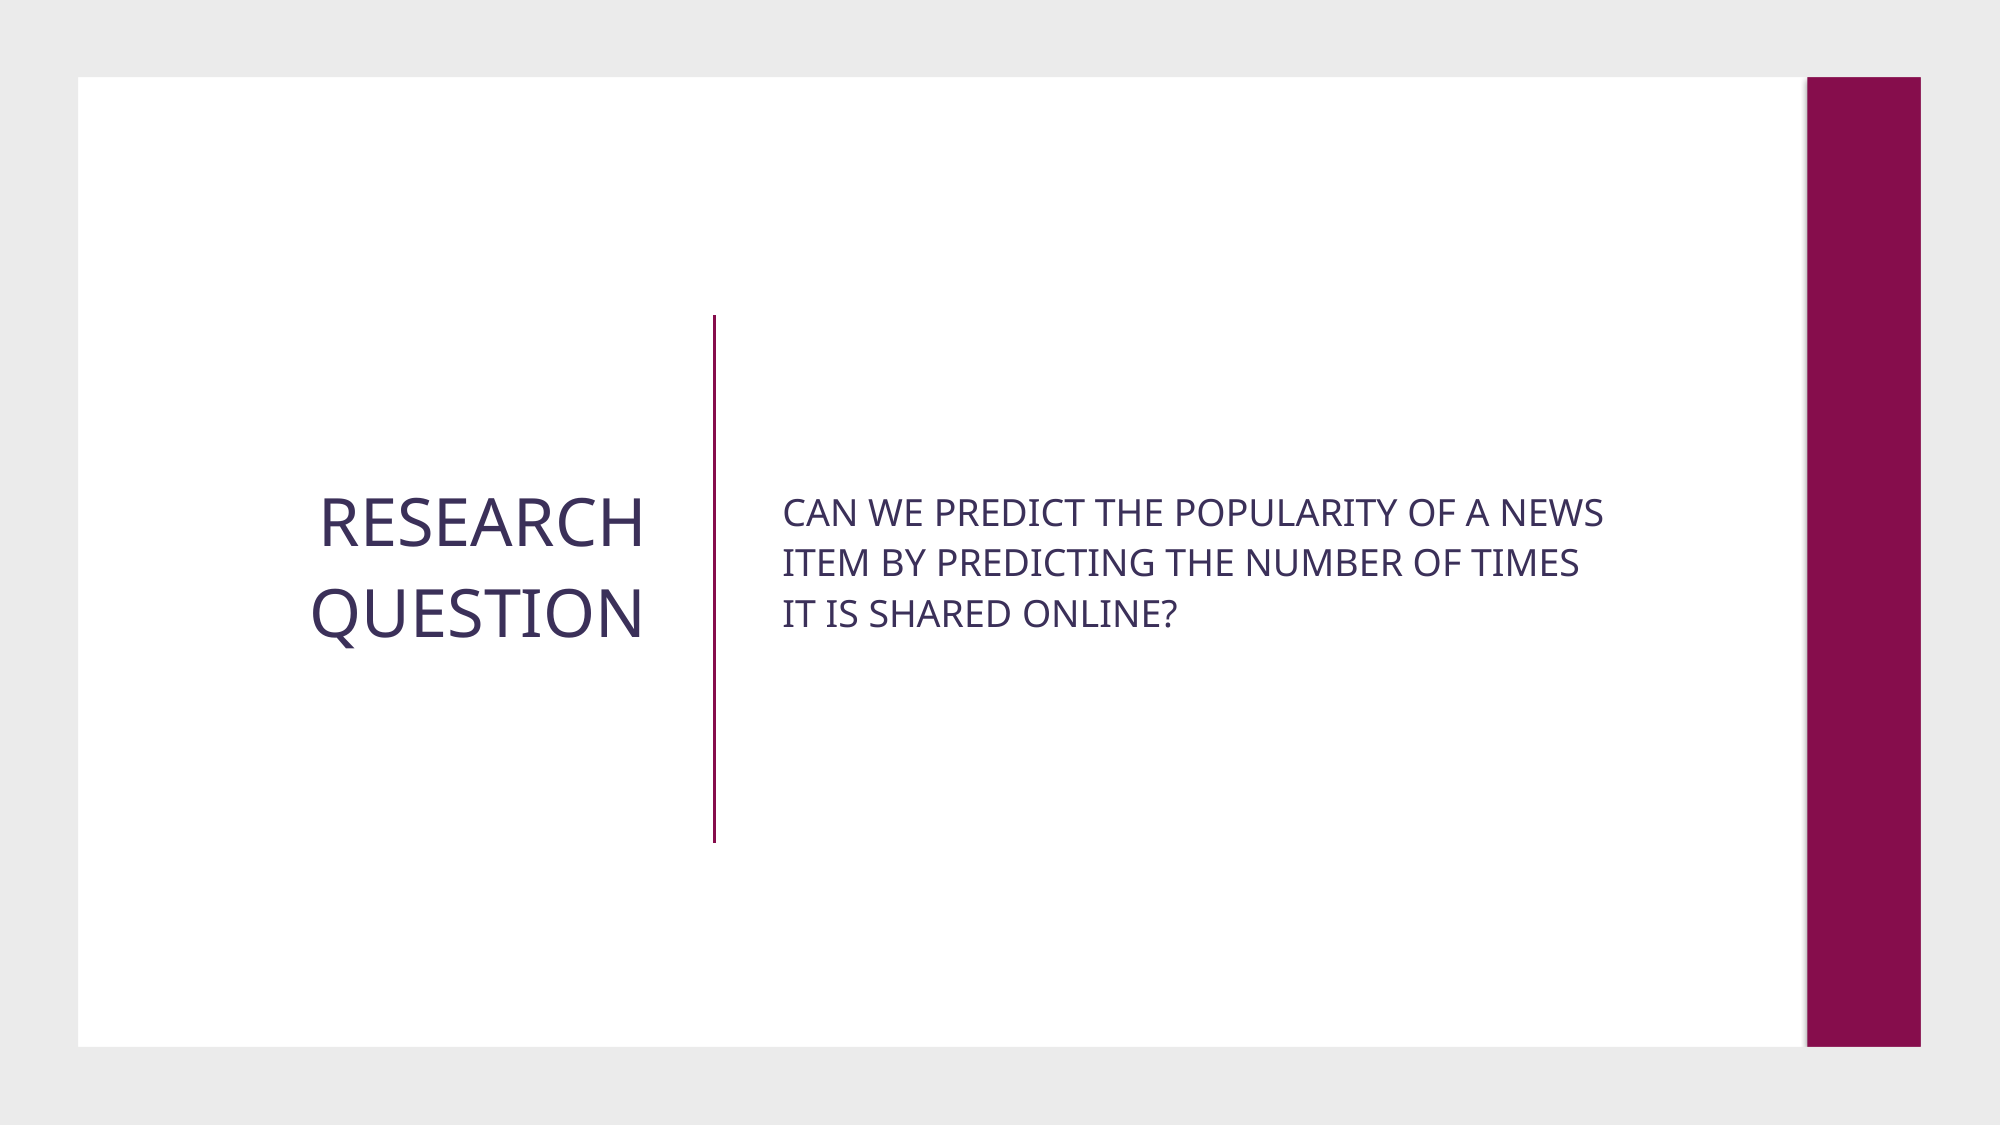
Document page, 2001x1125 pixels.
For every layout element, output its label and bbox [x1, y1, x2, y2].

text_box [0, 0, 2000, 1125]
